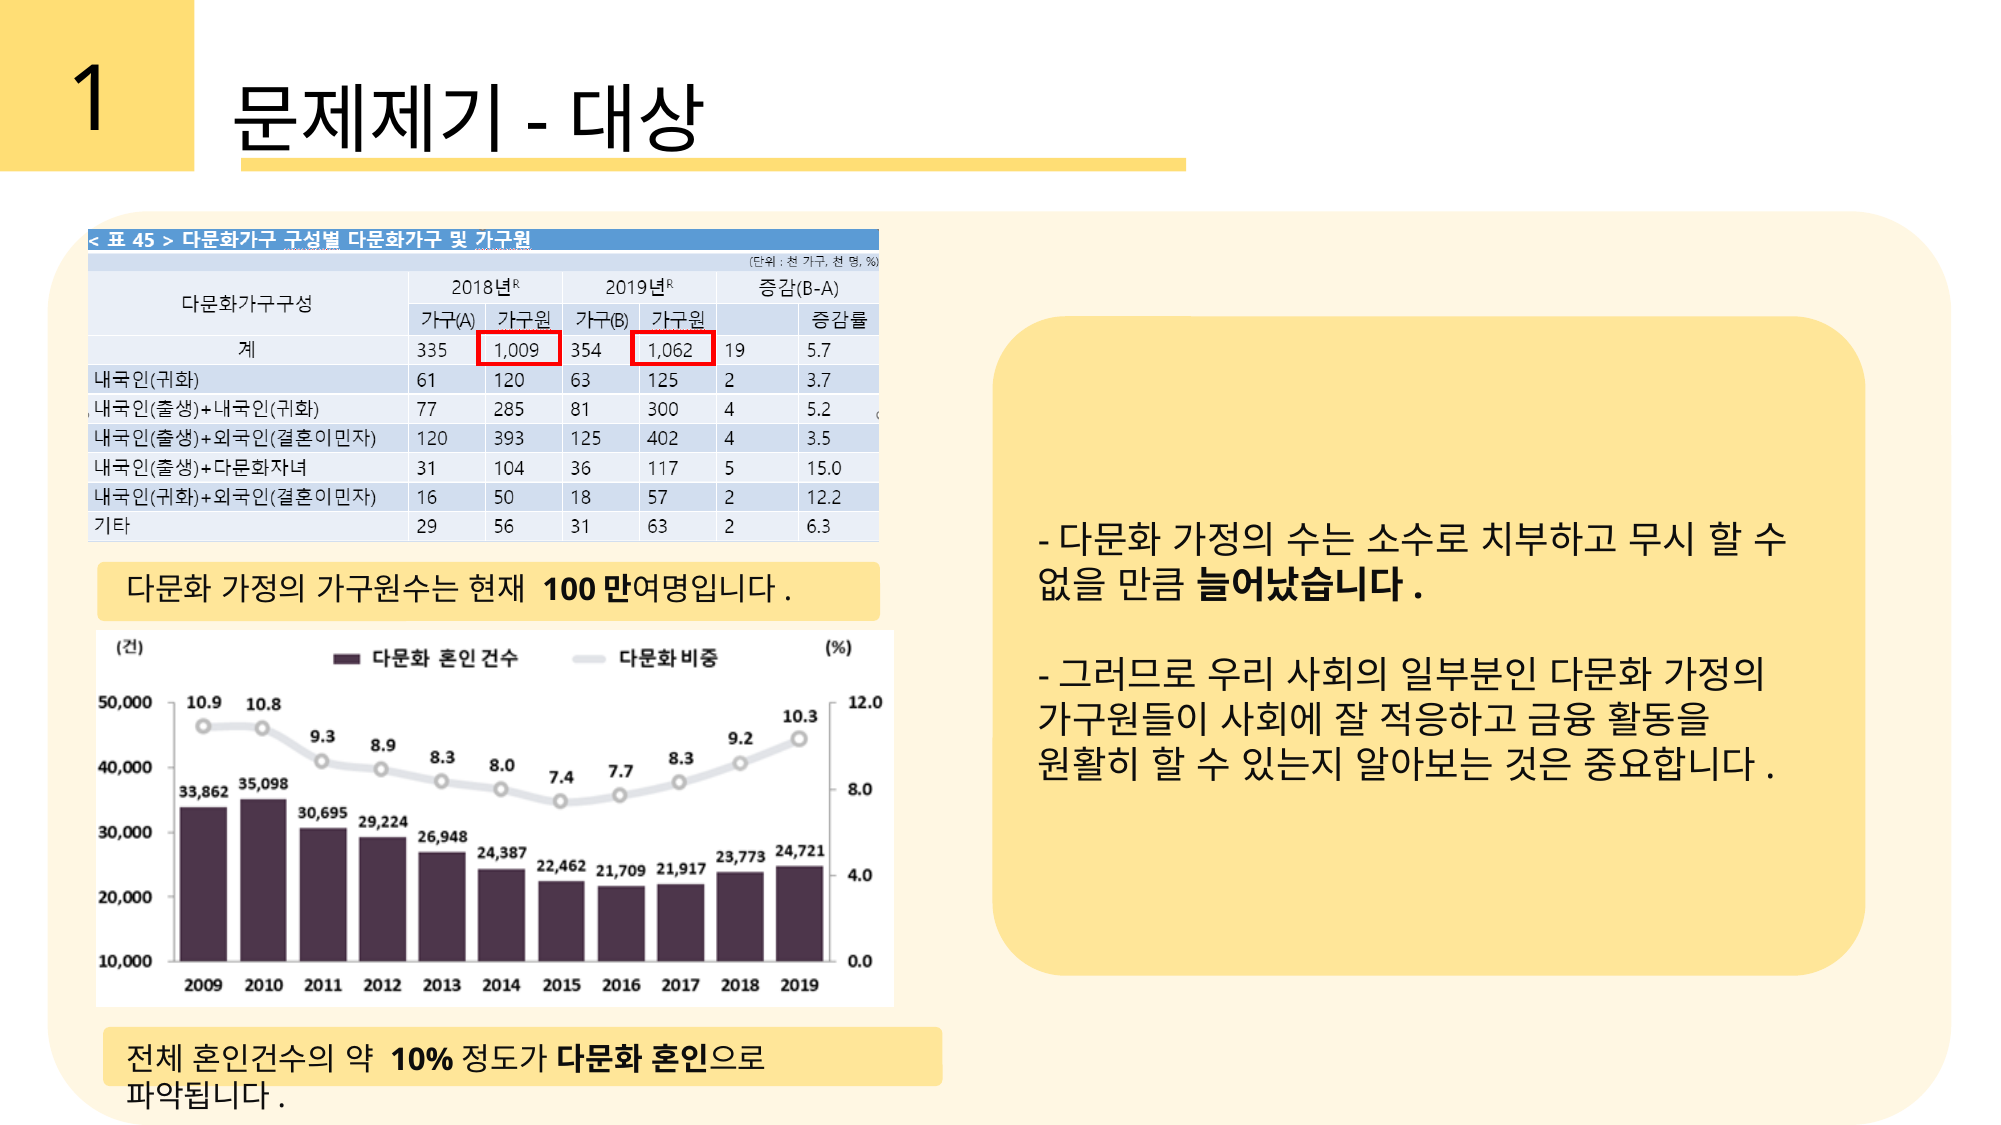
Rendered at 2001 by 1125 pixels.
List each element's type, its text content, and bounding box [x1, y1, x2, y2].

text_box [0, 0, 195, 172]
text_box [96, 560, 882, 623]
text_box [46, 210, 1953, 1125]
text_box [102, 1025, 944, 1088]
text_box 1 [51, 31, 141, 157]
picture [96, 630, 894, 1007]
text_box 다문화 가정의 가구원수는 현재 100만여명입니다. [111, 562, 856, 615]
text_box 전체 혼인건수의 약 10%정도가 다문화 혼인으로 파악됩니다. [111, 1031, 922, 1122]
text_box [1002, 157, 1187, 172]
text_box -다문화 가정의 수는 소수로 치부하고 무시 할 수 없을 만큼 늘어났습니다. -그러므로 우리 사회의 일부분인 다문화 가정의 가구원들이 사회에 잘 적응하고 금융 활동을 원활히 할 수 있는지 알아보는 것은 중요합니다. [1022, 463, 1827, 794]
picture [88, 229, 881, 542]
text_box 문제제기-대상 [216, 64, 1002, 260]
text_box [991, 315, 1867, 977]
